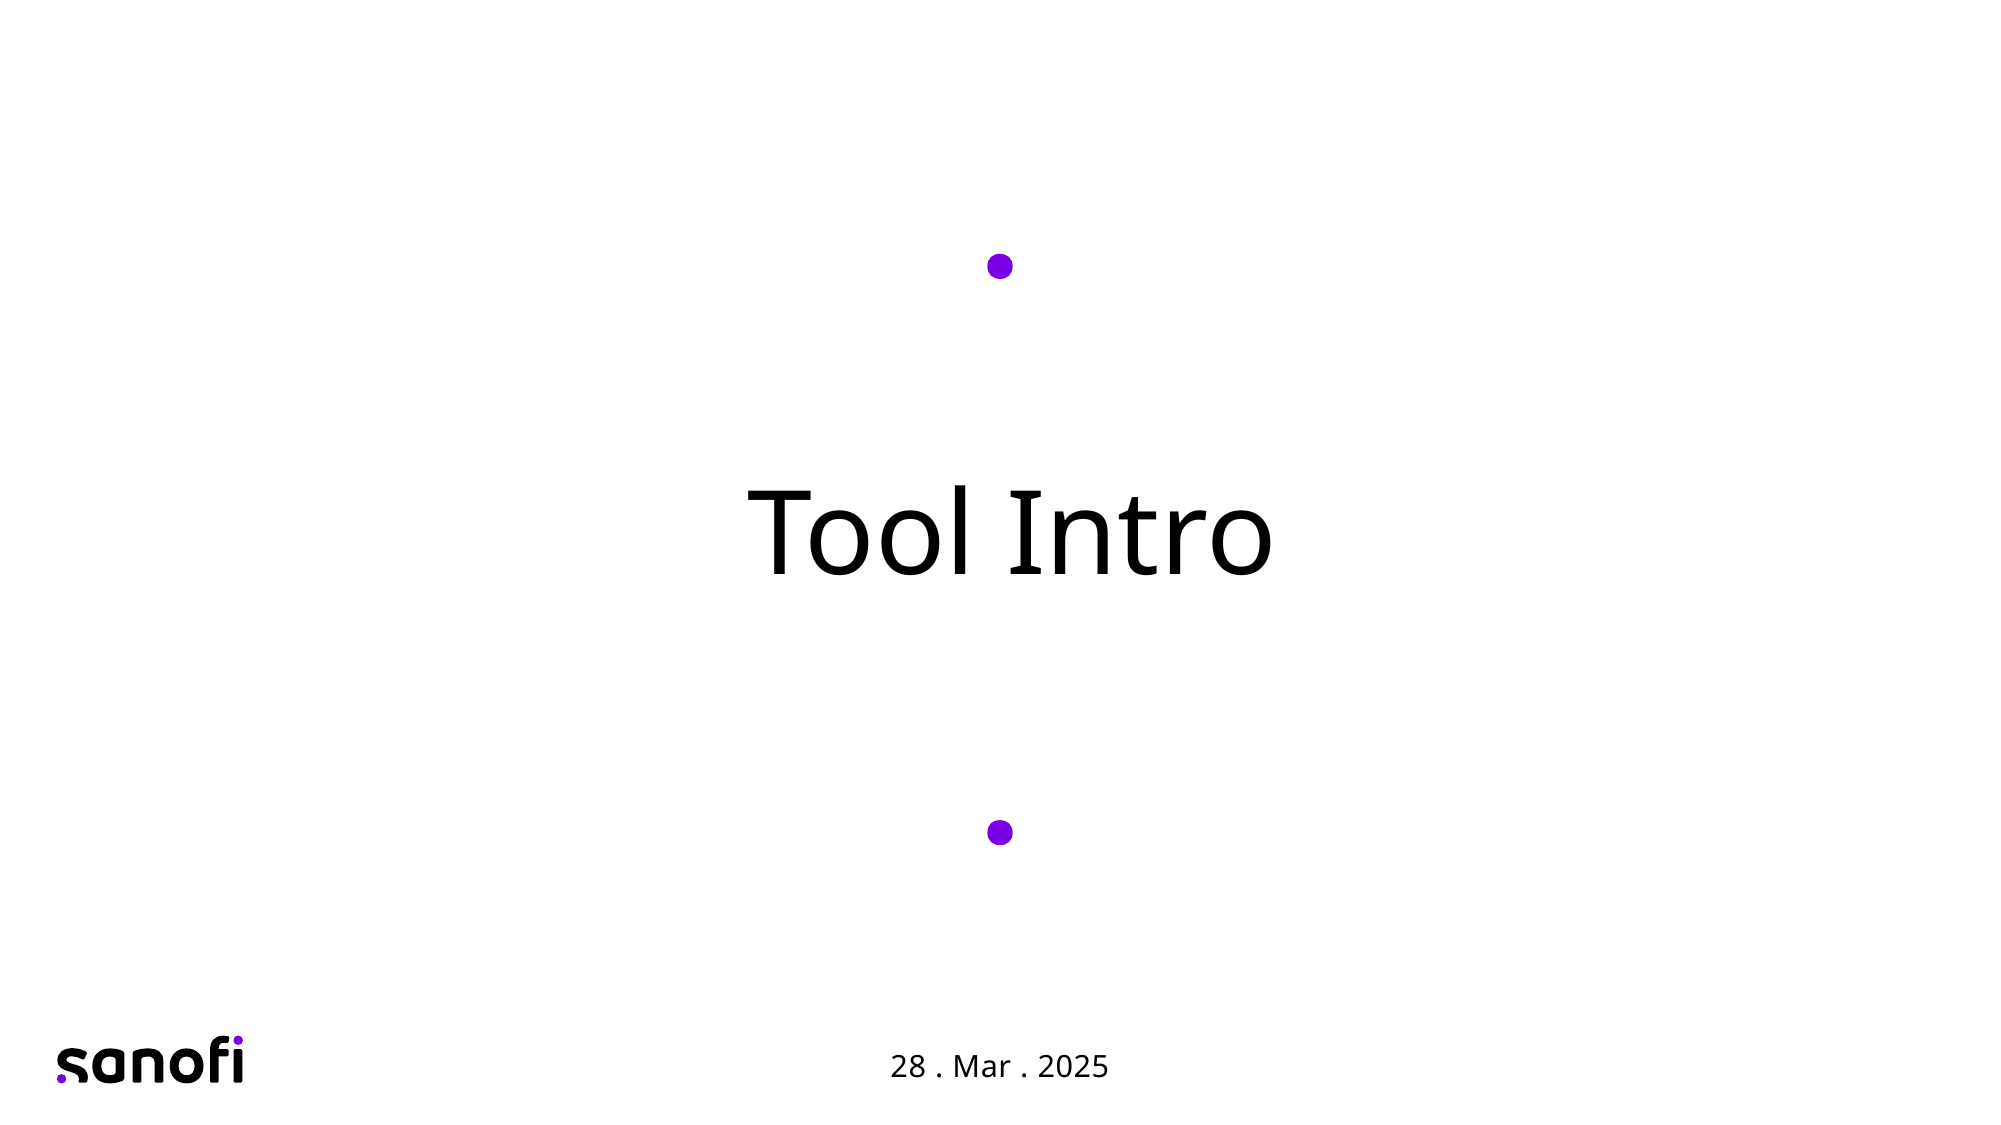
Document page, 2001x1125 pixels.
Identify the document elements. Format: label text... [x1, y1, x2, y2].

list Tool Intro [255, 357, 1770, 602]
slide_number 28 . Mar . 2025 [774, 1035, 1225, 1096]
text_box [987, 253, 1013, 279]
text_box [987, 820, 1013, 846]
